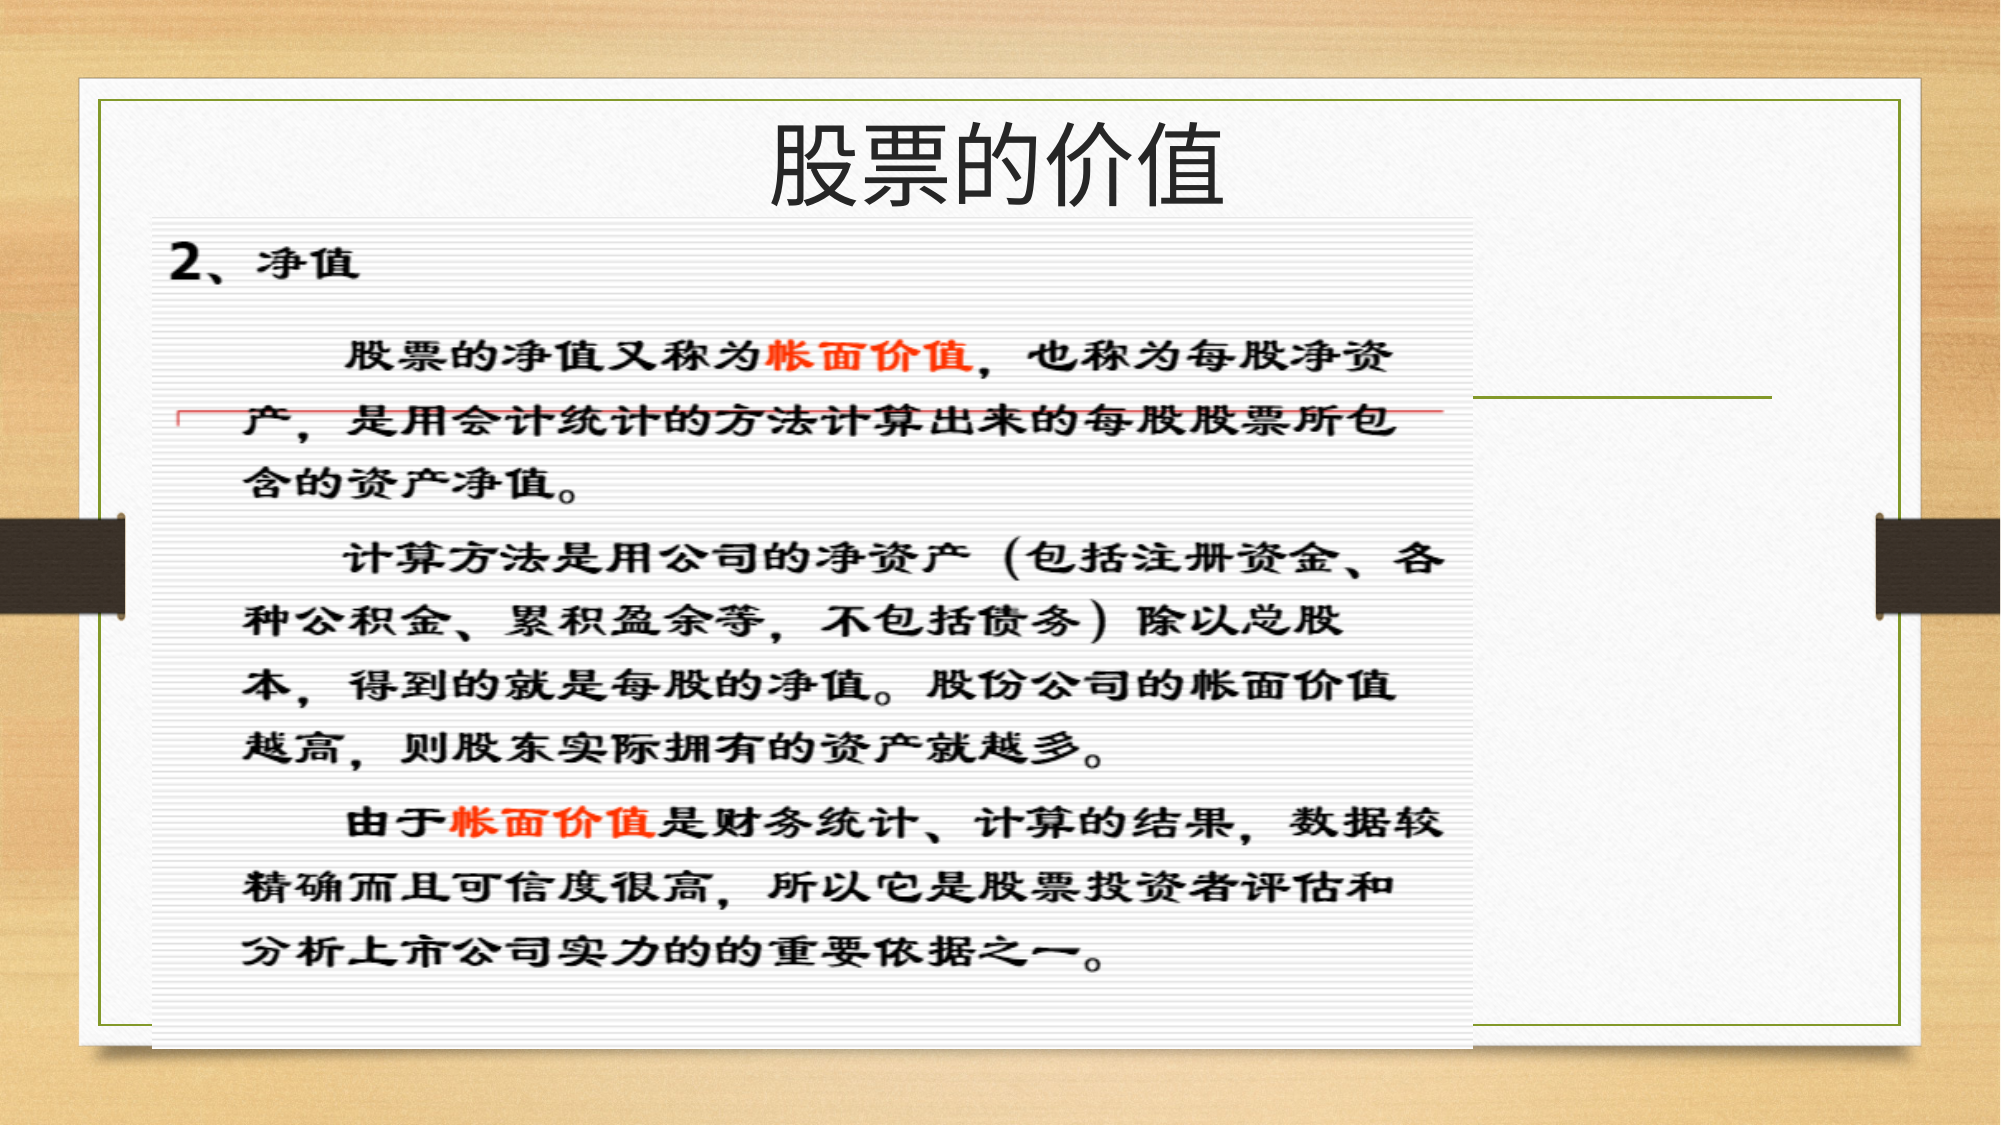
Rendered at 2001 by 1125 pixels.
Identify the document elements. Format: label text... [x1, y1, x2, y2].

title 股票的价值 [210, 55, 1786, 270]
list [151, 216, 1473, 1049]
picture [0, 0, 2001, 1125]
